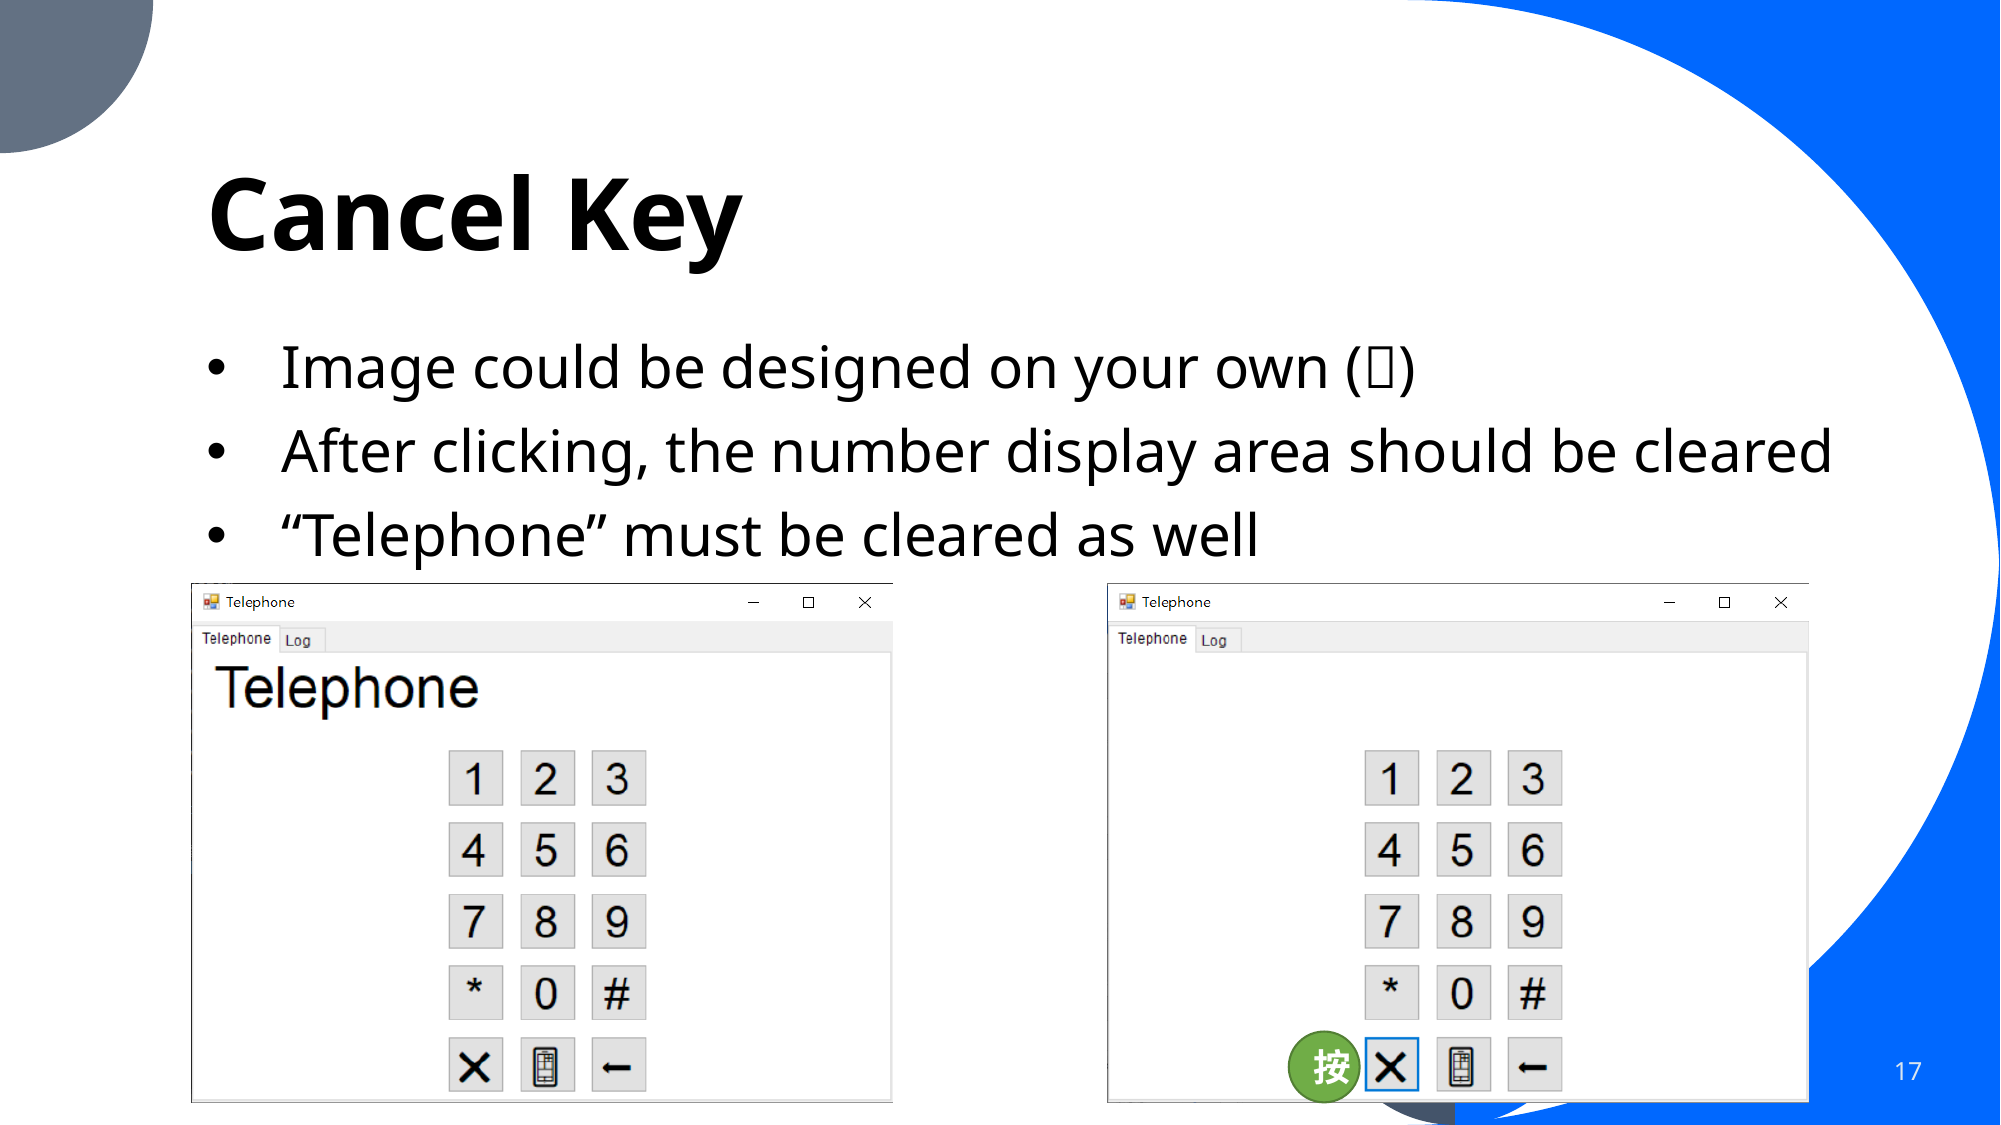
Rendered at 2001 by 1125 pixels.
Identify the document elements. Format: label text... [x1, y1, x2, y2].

slide_number 17 [1809, 1043, 1938, 1103]
title Cancel Key [191, 62, 1796, 280]
picture [1107, 583, 1809, 1103]
list Image could be designed on your own (❌) After clicking, the number display area should be cleared “Telephone” must be cleared as well [191, 330, 1971, 1043]
picture [191, 583, 893, 1103]
